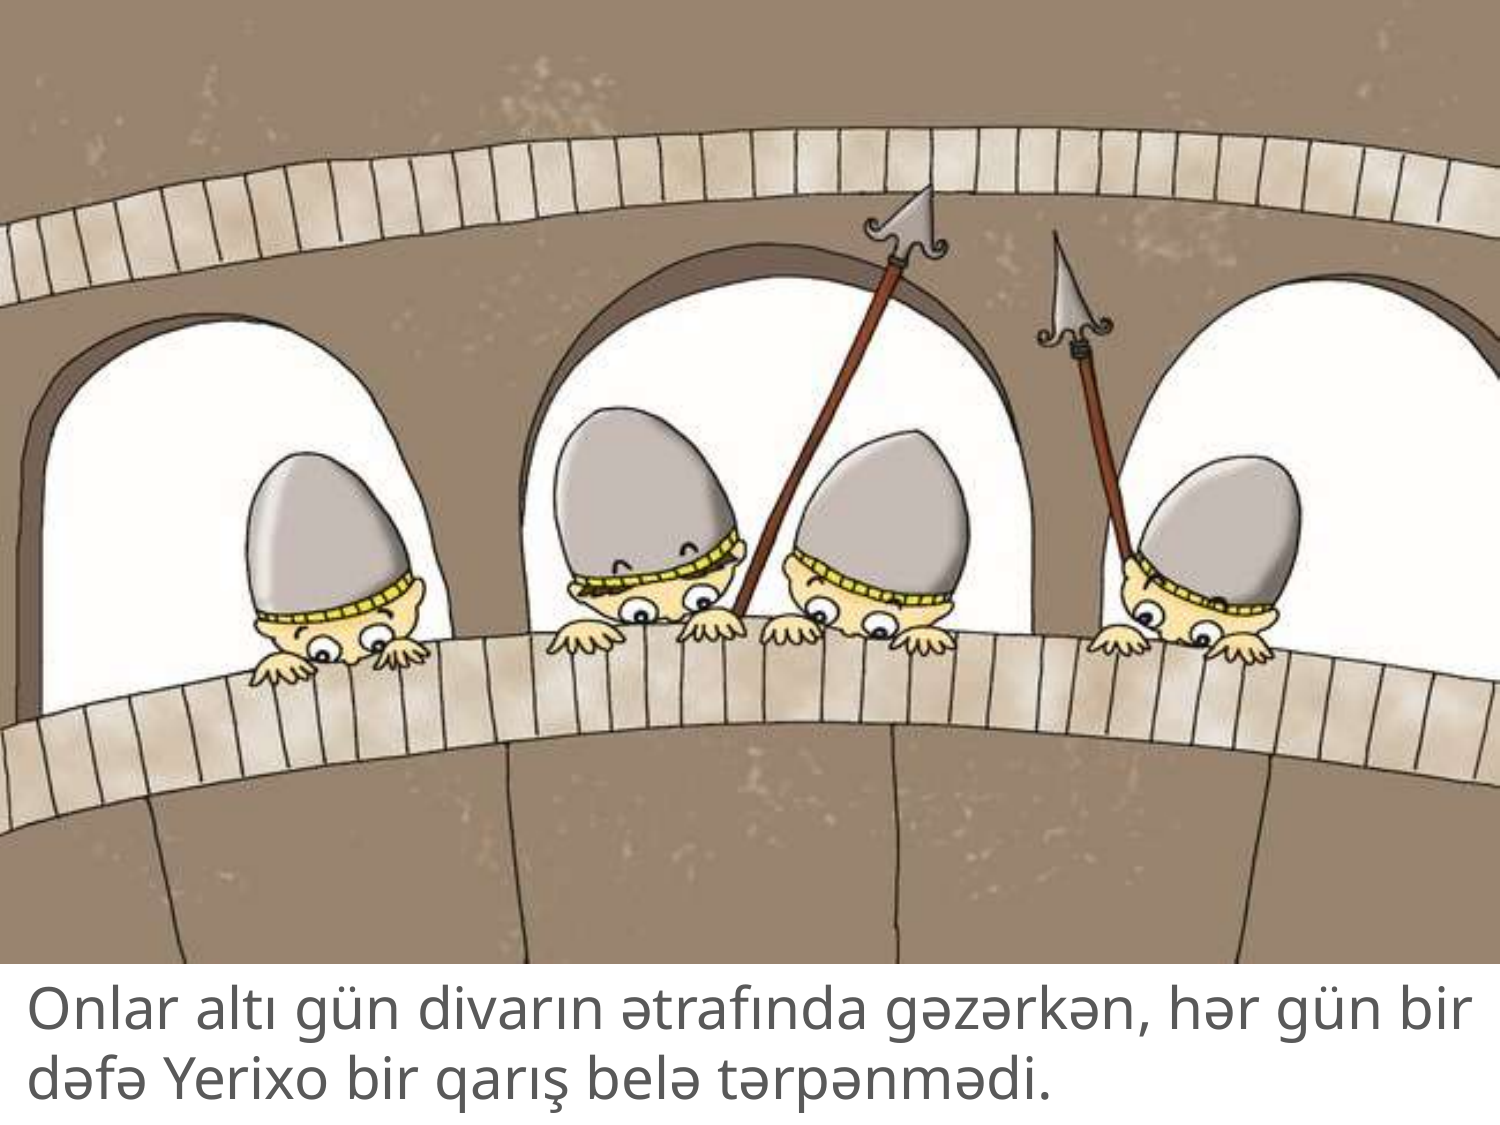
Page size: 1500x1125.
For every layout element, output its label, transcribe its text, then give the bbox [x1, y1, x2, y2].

text_box Onlar altı gün divarın ətrafında gəzərkən, hər gün bir dəfə Yerixo bir qarış belə tərpənmədi. [11, 972, 1498, 1119]
picture [0, 0, 1500, 965]
